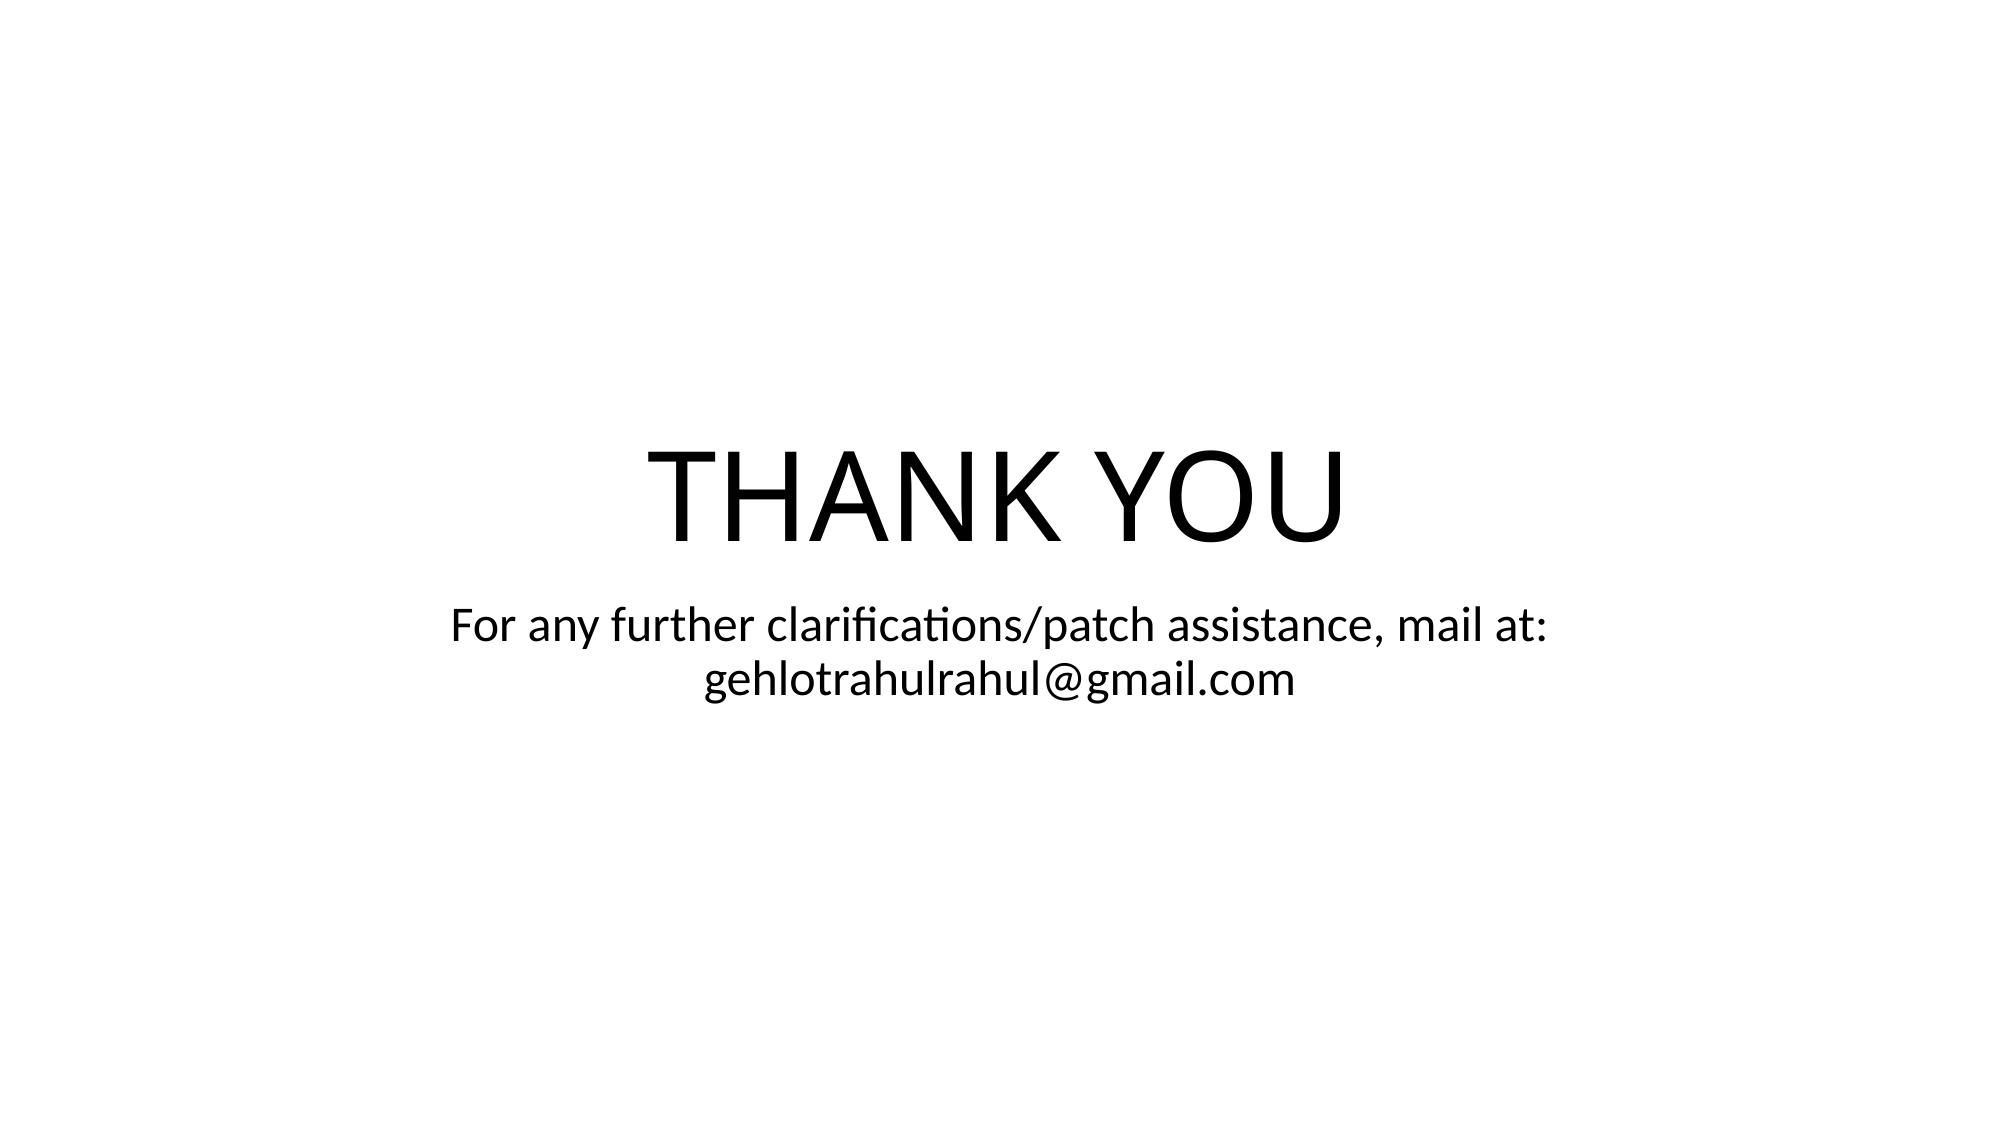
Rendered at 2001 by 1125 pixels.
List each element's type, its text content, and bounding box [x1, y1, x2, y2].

subtitle For any further clarifications/patch assistance, mail at: gehlotrahulrahul@gmail.com [249, 590, 1750, 863]
title THANK YOU [249, 184, 1750, 576]
